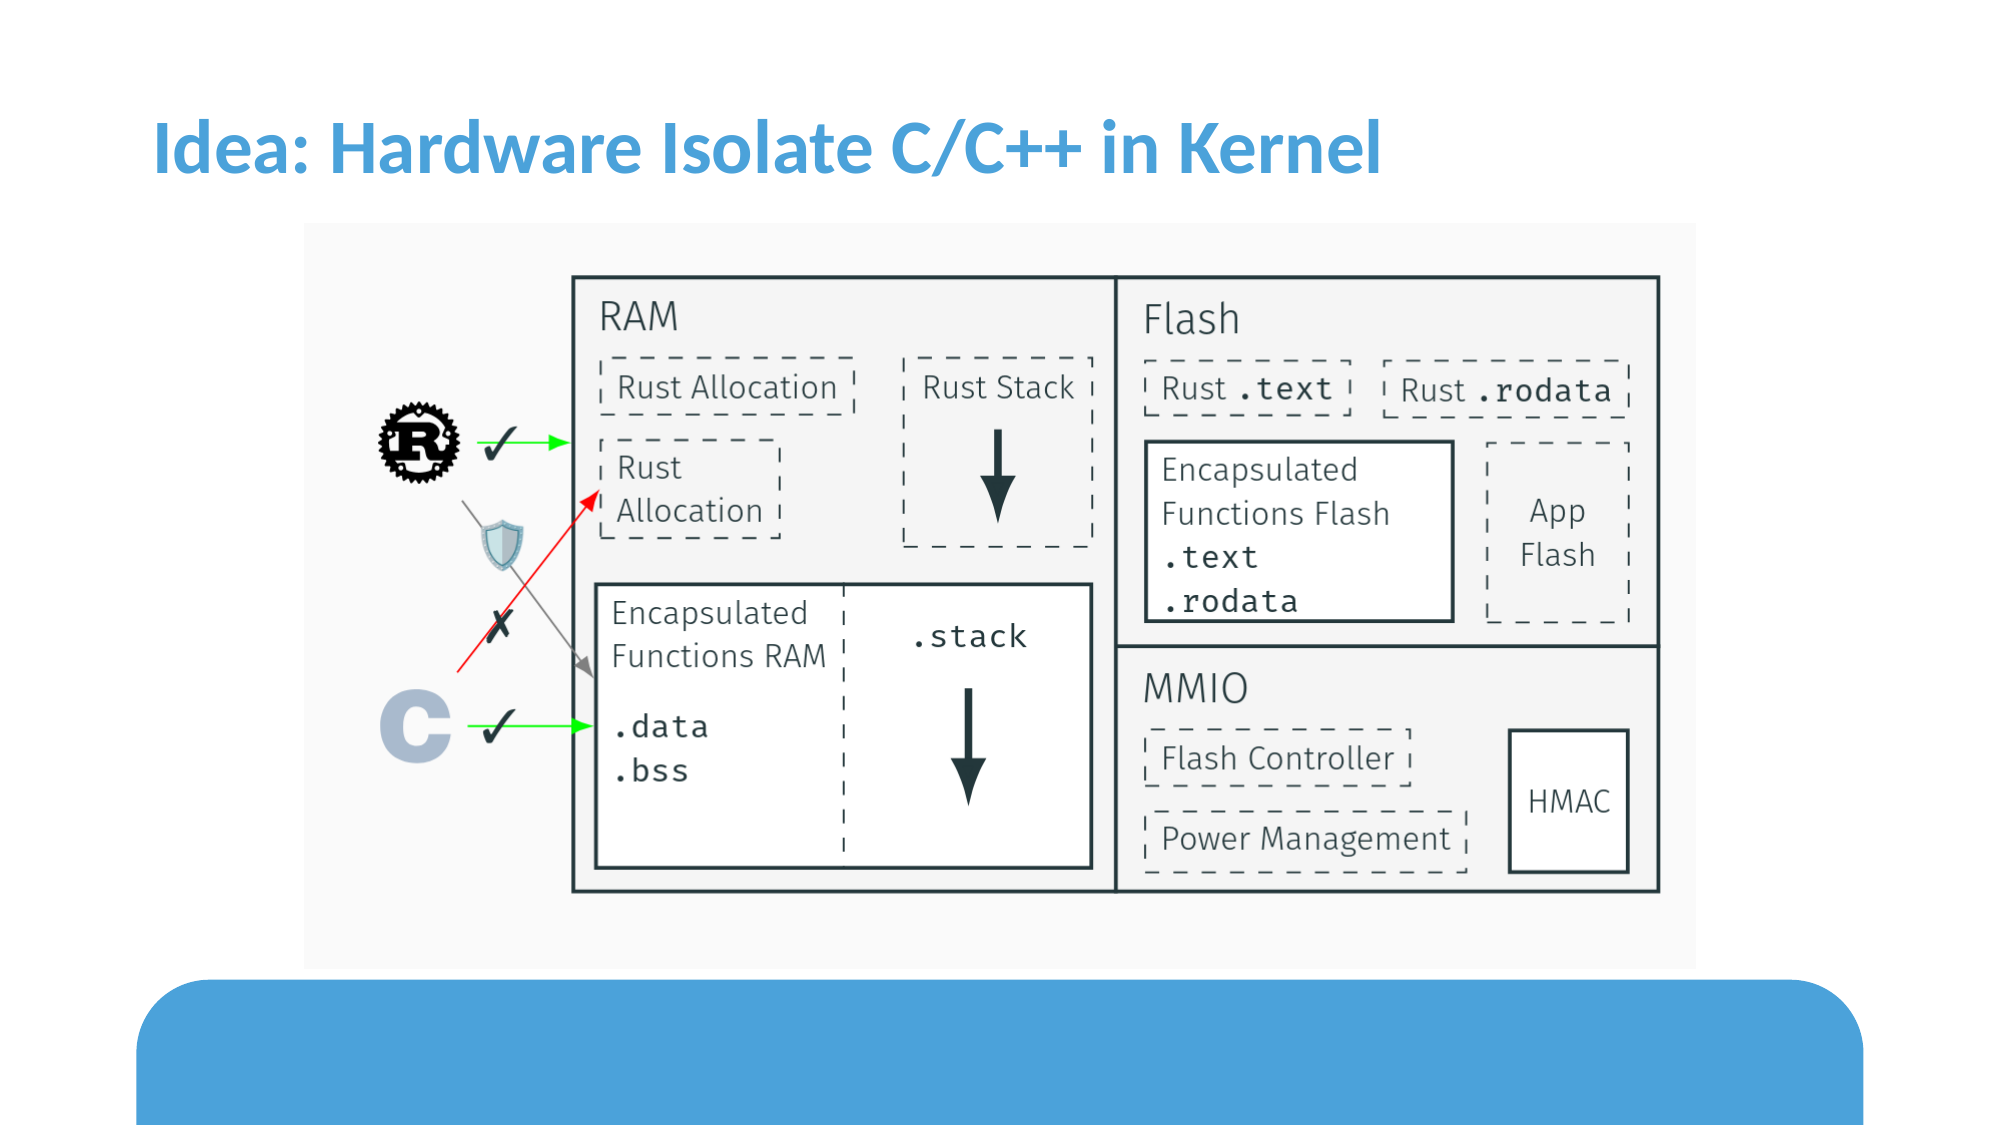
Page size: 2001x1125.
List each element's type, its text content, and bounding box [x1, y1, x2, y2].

title Idea: Hardware Isolate C/C++ in Kernel [137, 59, 1863, 238]
picture [303, 223, 1697, 969]
